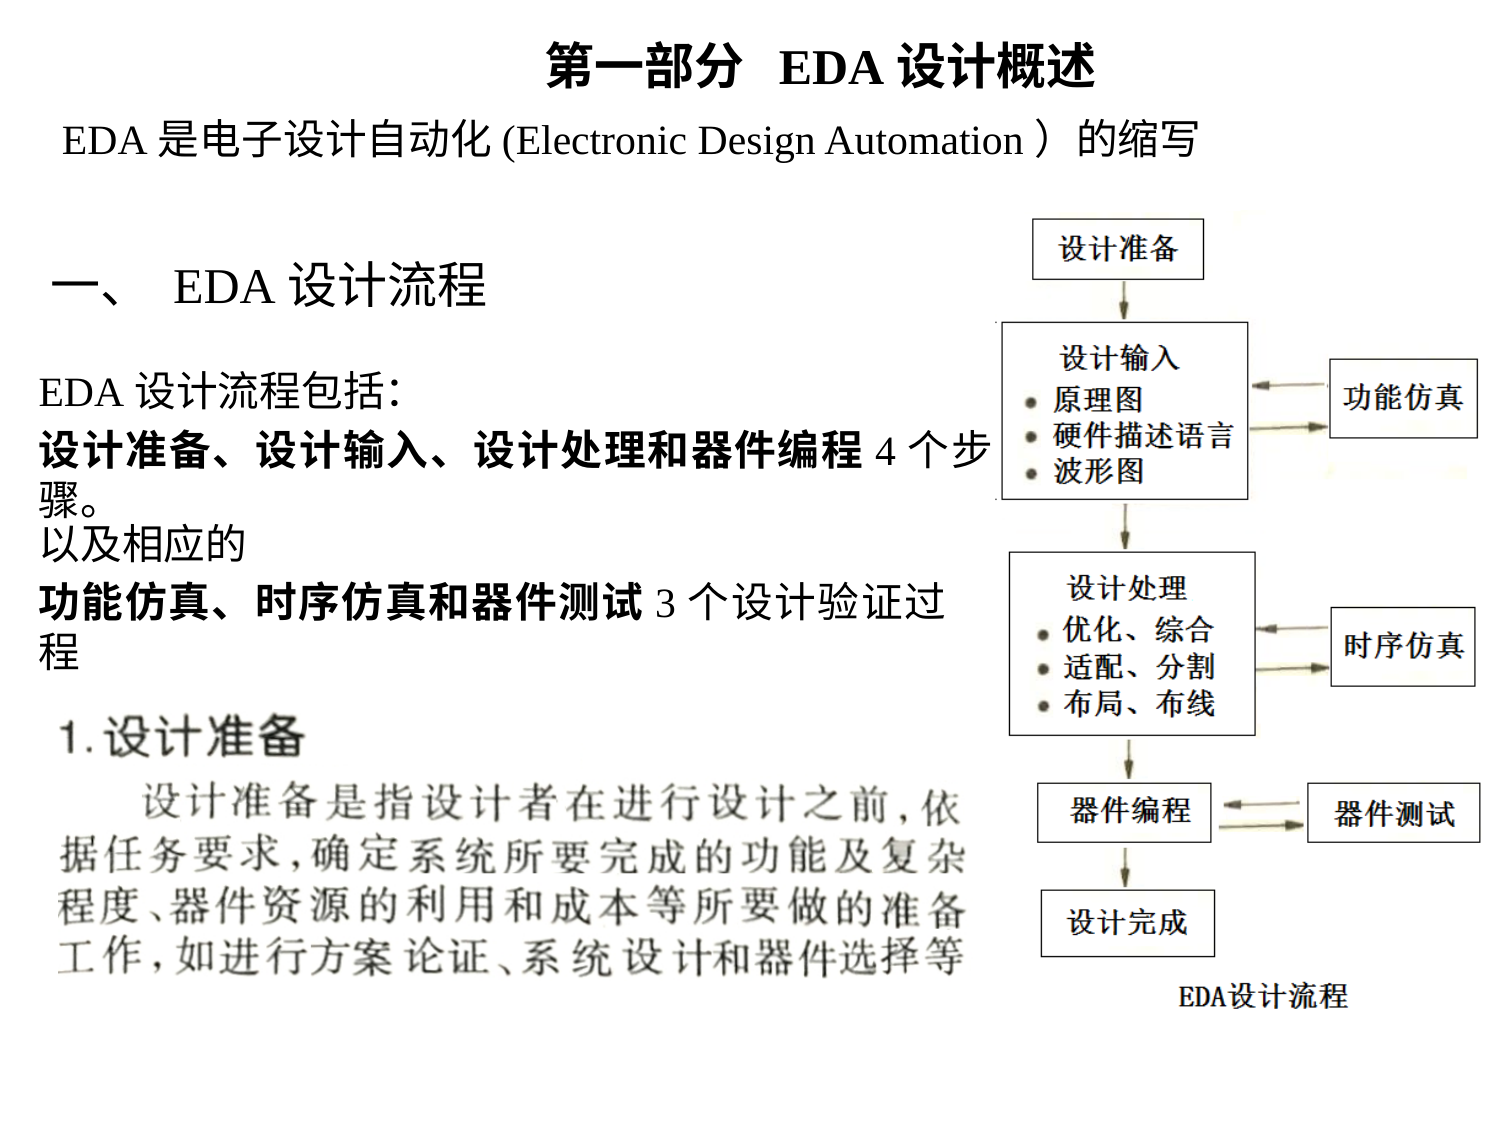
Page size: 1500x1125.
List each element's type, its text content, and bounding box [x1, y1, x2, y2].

text_box 以及相应的 功能仿真、时序仿真和器件测试3个设计验证过程 [23, 509, 961, 628]
title 第一部分 EDA设计概述 [480, 23, 1161, 105]
subtitle EDA是电子设计自动化(Electronic Design Automation）的缩写 [46, 105, 1407, 164]
picture [58, 706, 974, 983]
text_box 一、 EDA设计流程 [35, 246, 551, 321]
text_box EDA设计流程包括： 设计准备、设计输入、设计处理和器件编程4个步骤。 [23, 357, 988, 499]
picture [993, 210, 1484, 1020]
